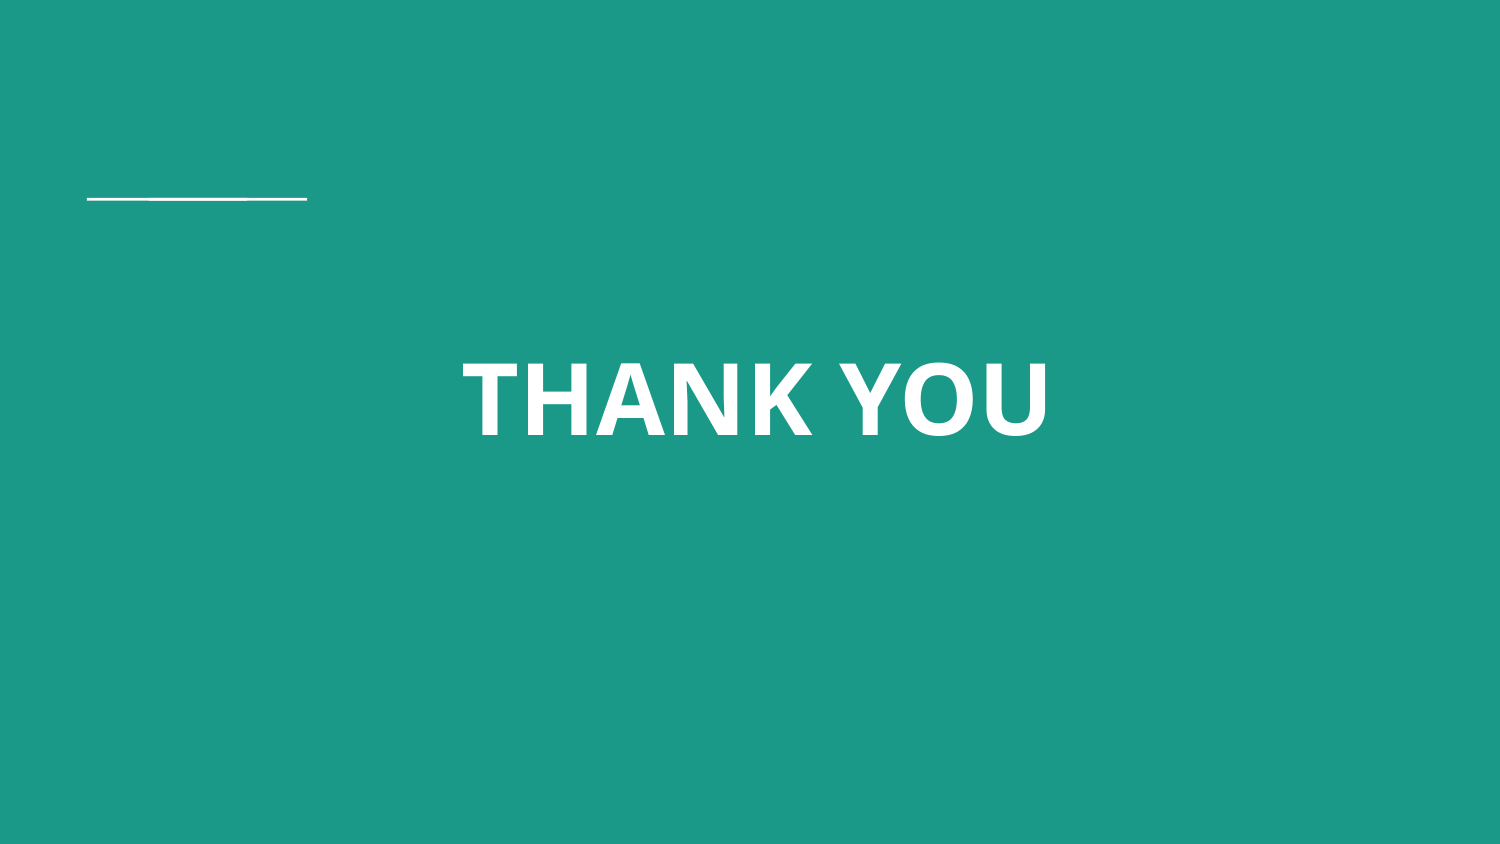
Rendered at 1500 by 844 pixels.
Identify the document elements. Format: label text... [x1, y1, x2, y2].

title THANK YOU [446, 320, 1125, 570]
